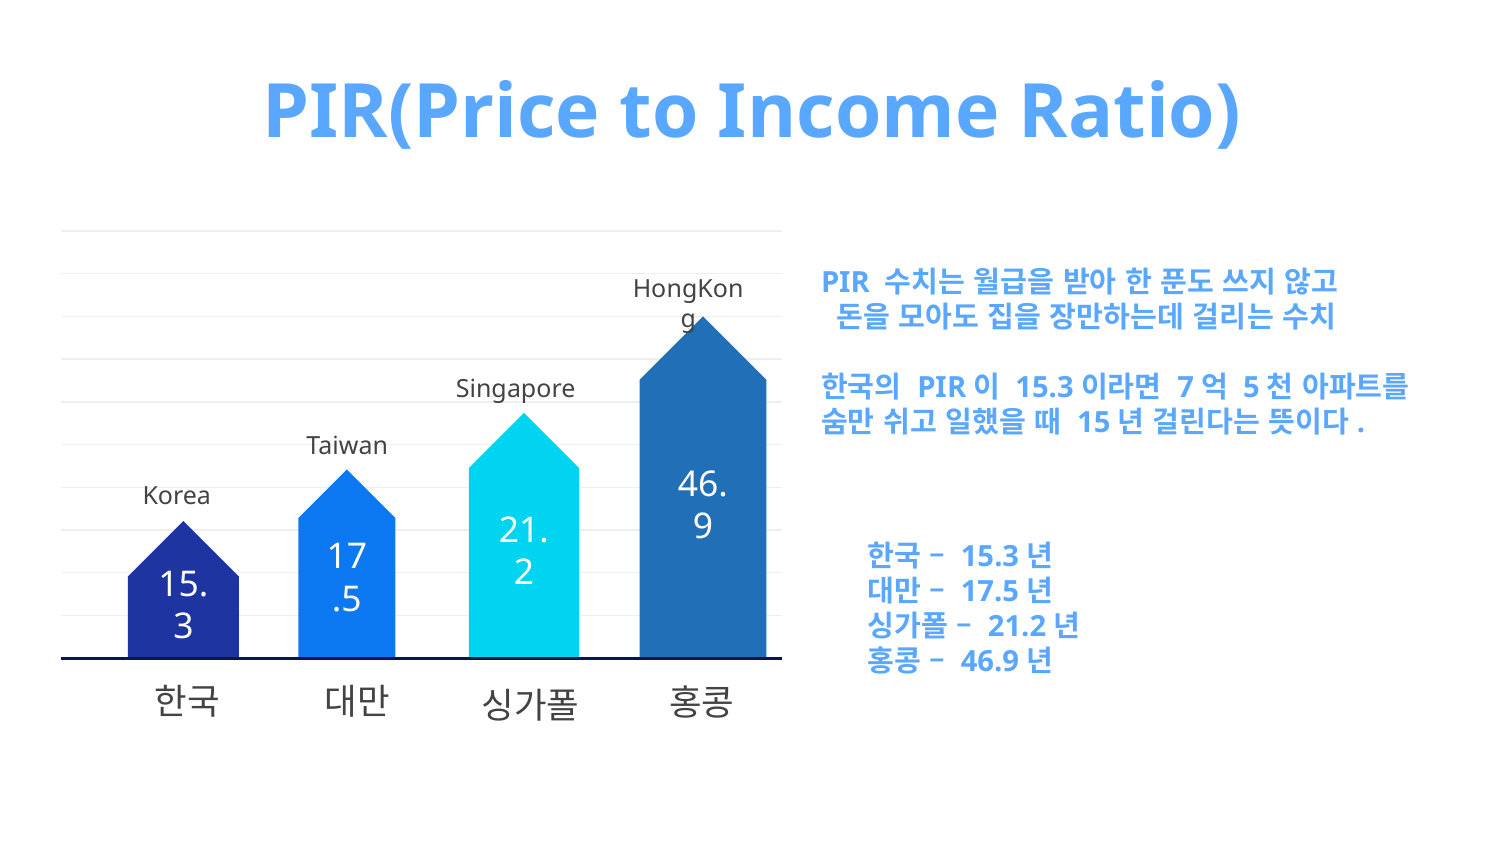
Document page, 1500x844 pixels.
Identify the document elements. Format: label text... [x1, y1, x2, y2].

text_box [284, 428, 410, 657]
text_box 한국 [114, 679, 236, 722]
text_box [60, 230, 783, 616]
title PIR(Price to Income Ratio) [79, 68, 1426, 148]
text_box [610, 280, 767, 657]
text_box 대만 [285, 678, 406, 722]
text_box 홍콩 [639, 680, 750, 724]
text_box 한국 – 15.3년 대만 – 17.5년 싱가폴 – 21.2년 홍콩 – 46.9년 [852, 530, 1347, 685]
text_box PIR 수치는 월급을 받아 한 푼도 쓰지 않고 돈을 모아도 집을 장만하는데 걸리는 수치 한국의 PIR이 15.3이라면 7억 5천 아파트를 숨만 쉬고 일했을 때 15년 걸린다는 뜻이다. [806, 256, 1434, 446]
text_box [438, 369, 594, 657]
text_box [114, 478, 240, 657]
text_box 싱가폴 [453, 682, 595, 726]
